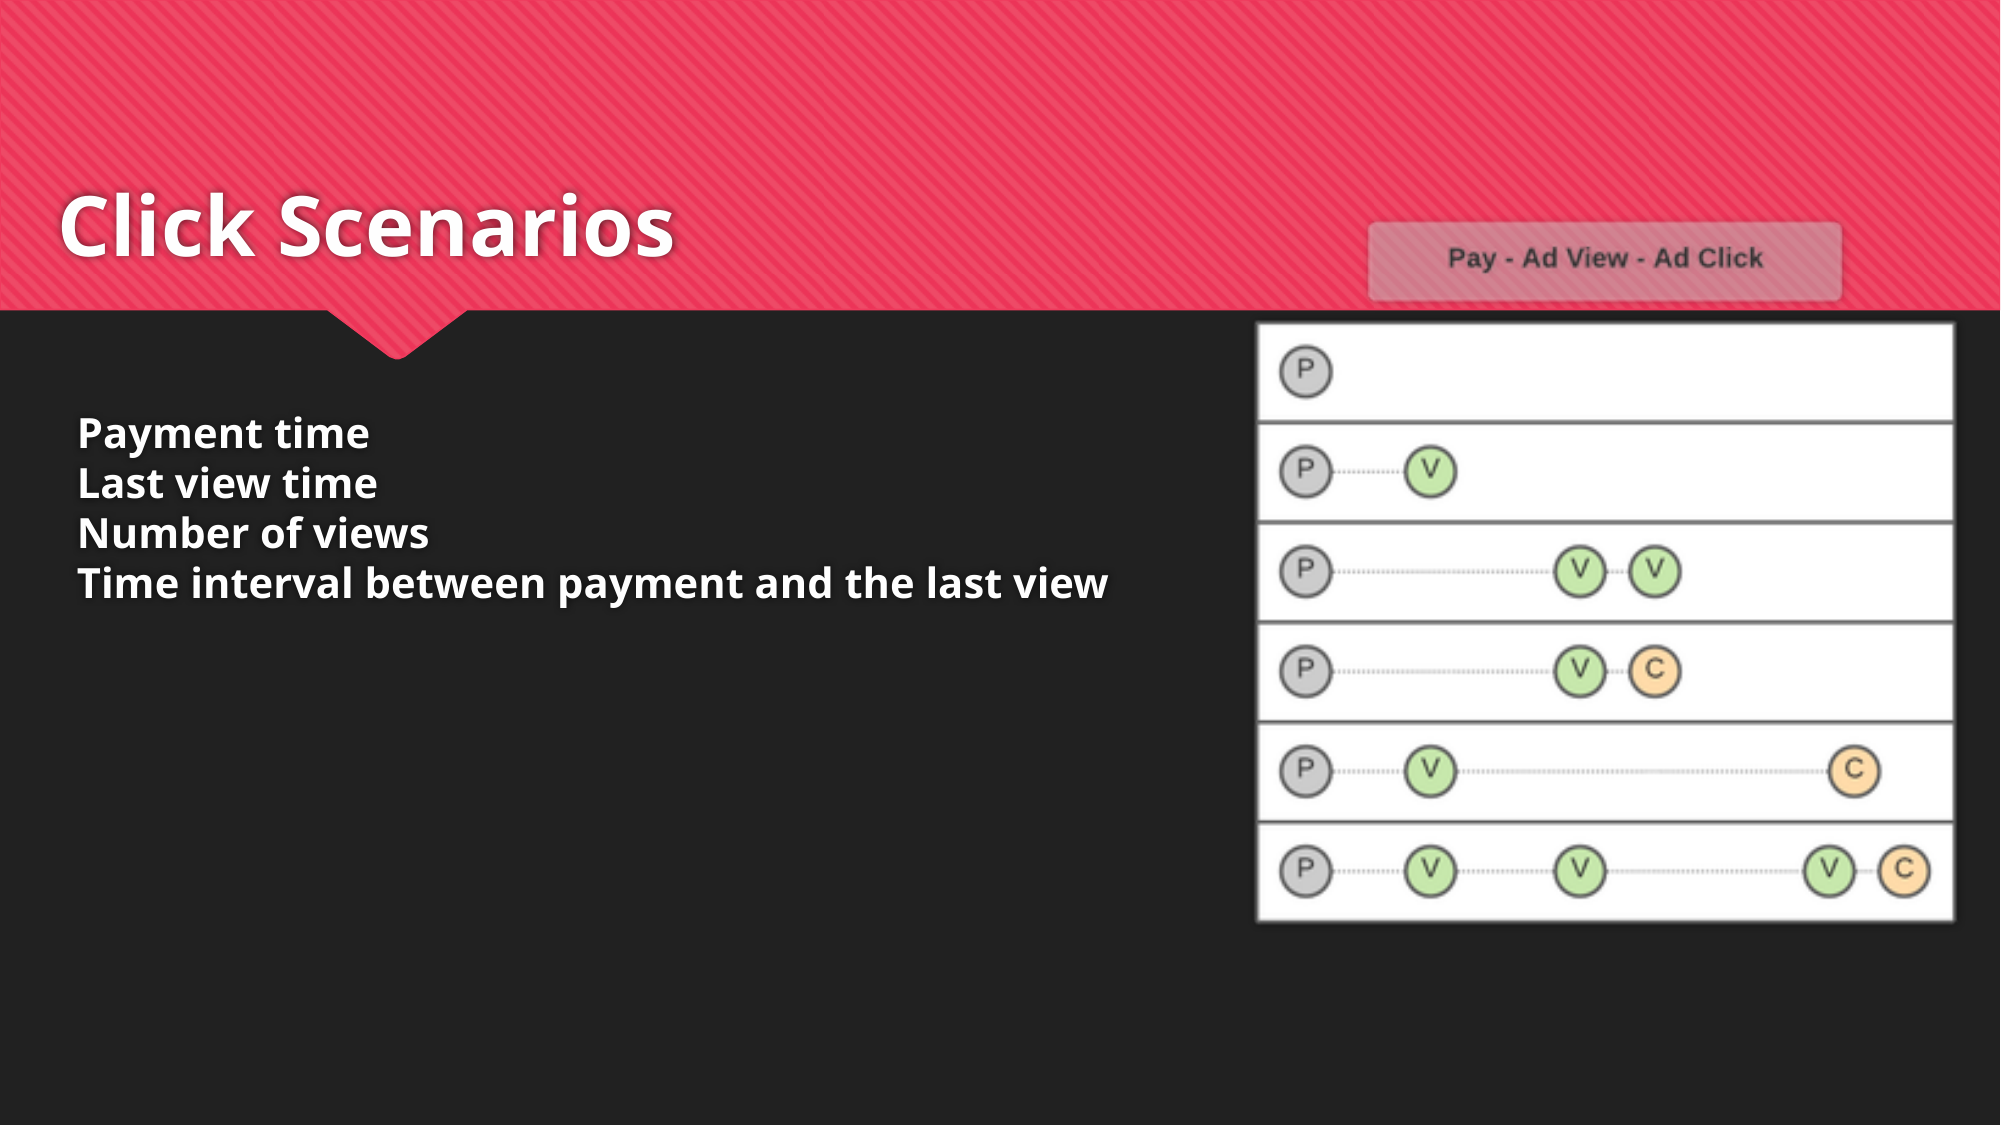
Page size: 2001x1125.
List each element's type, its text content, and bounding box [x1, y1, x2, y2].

title Click Scenarios [42, 121, 1777, 281]
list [1207, 168, 2000, 997]
text_box Payment time Last view time Number of views Time interval between payment and the last view [61, 350, 1207, 665]
